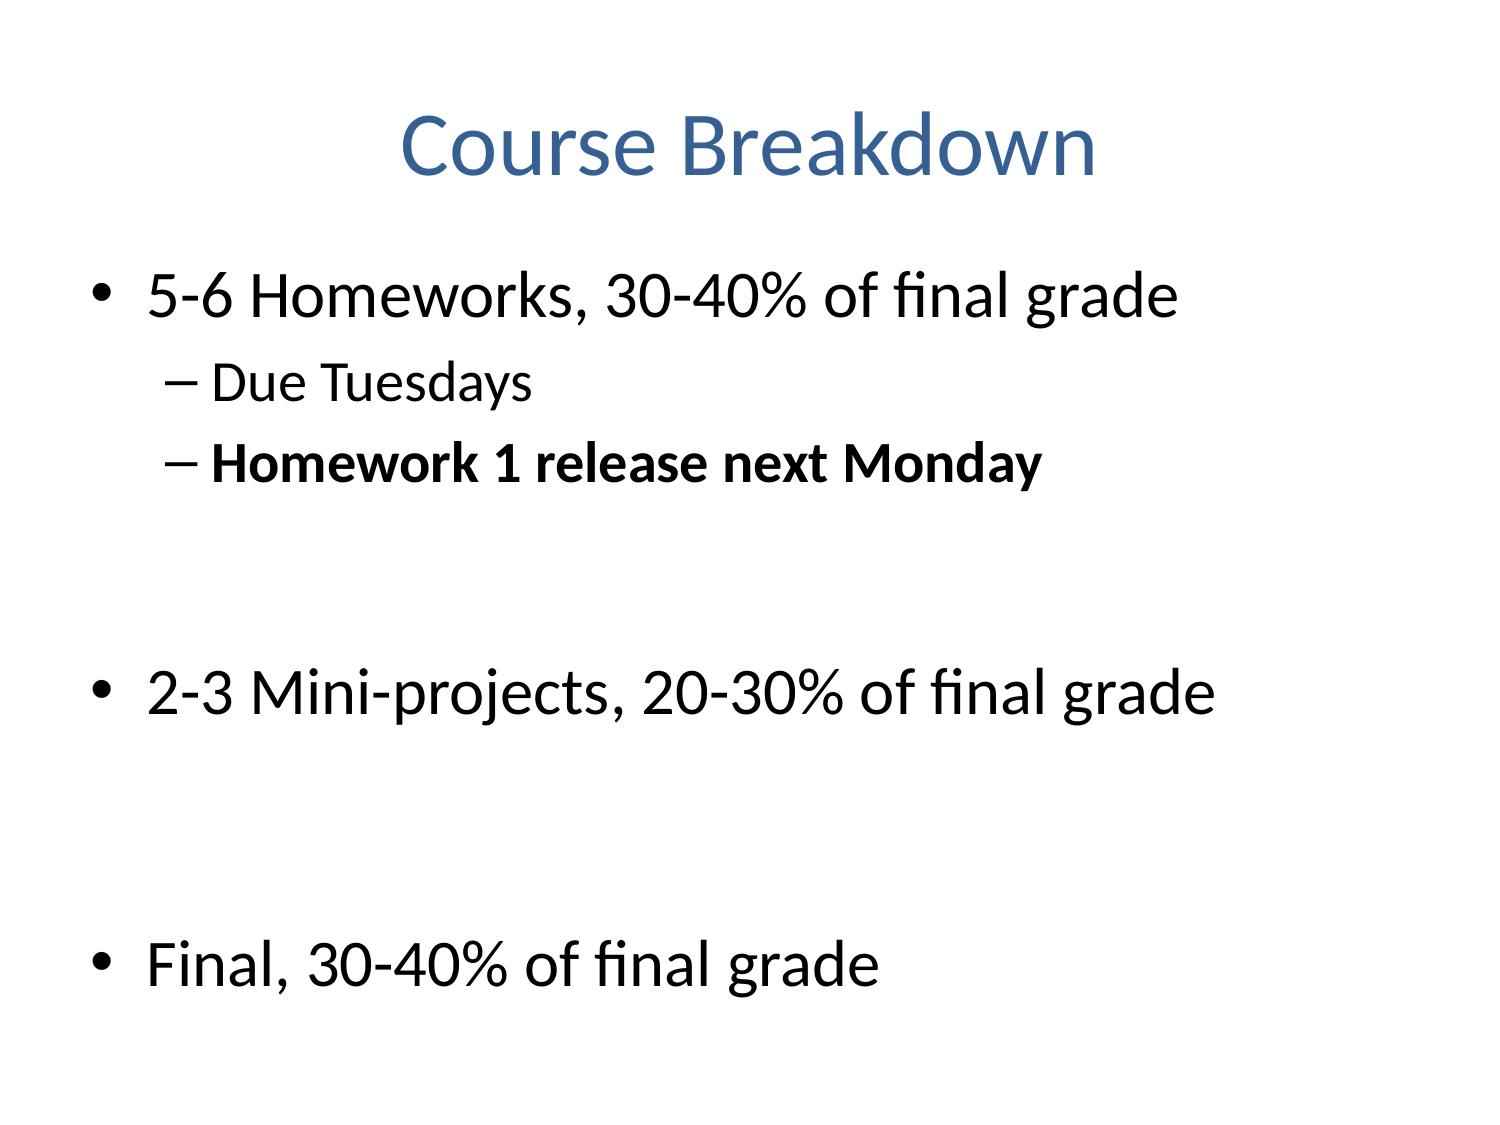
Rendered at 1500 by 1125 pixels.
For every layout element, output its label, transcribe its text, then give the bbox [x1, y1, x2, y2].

title Course Breakdown [75, 45, 1425, 233]
list 5-6 Homeworks, 30-40% of final grade Due Tuesdays Homework 1 release next Monday 2-3 Mini-projects, 20-30% of final grade Final, 30-40% of final grade [75, 243, 1425, 1050]
